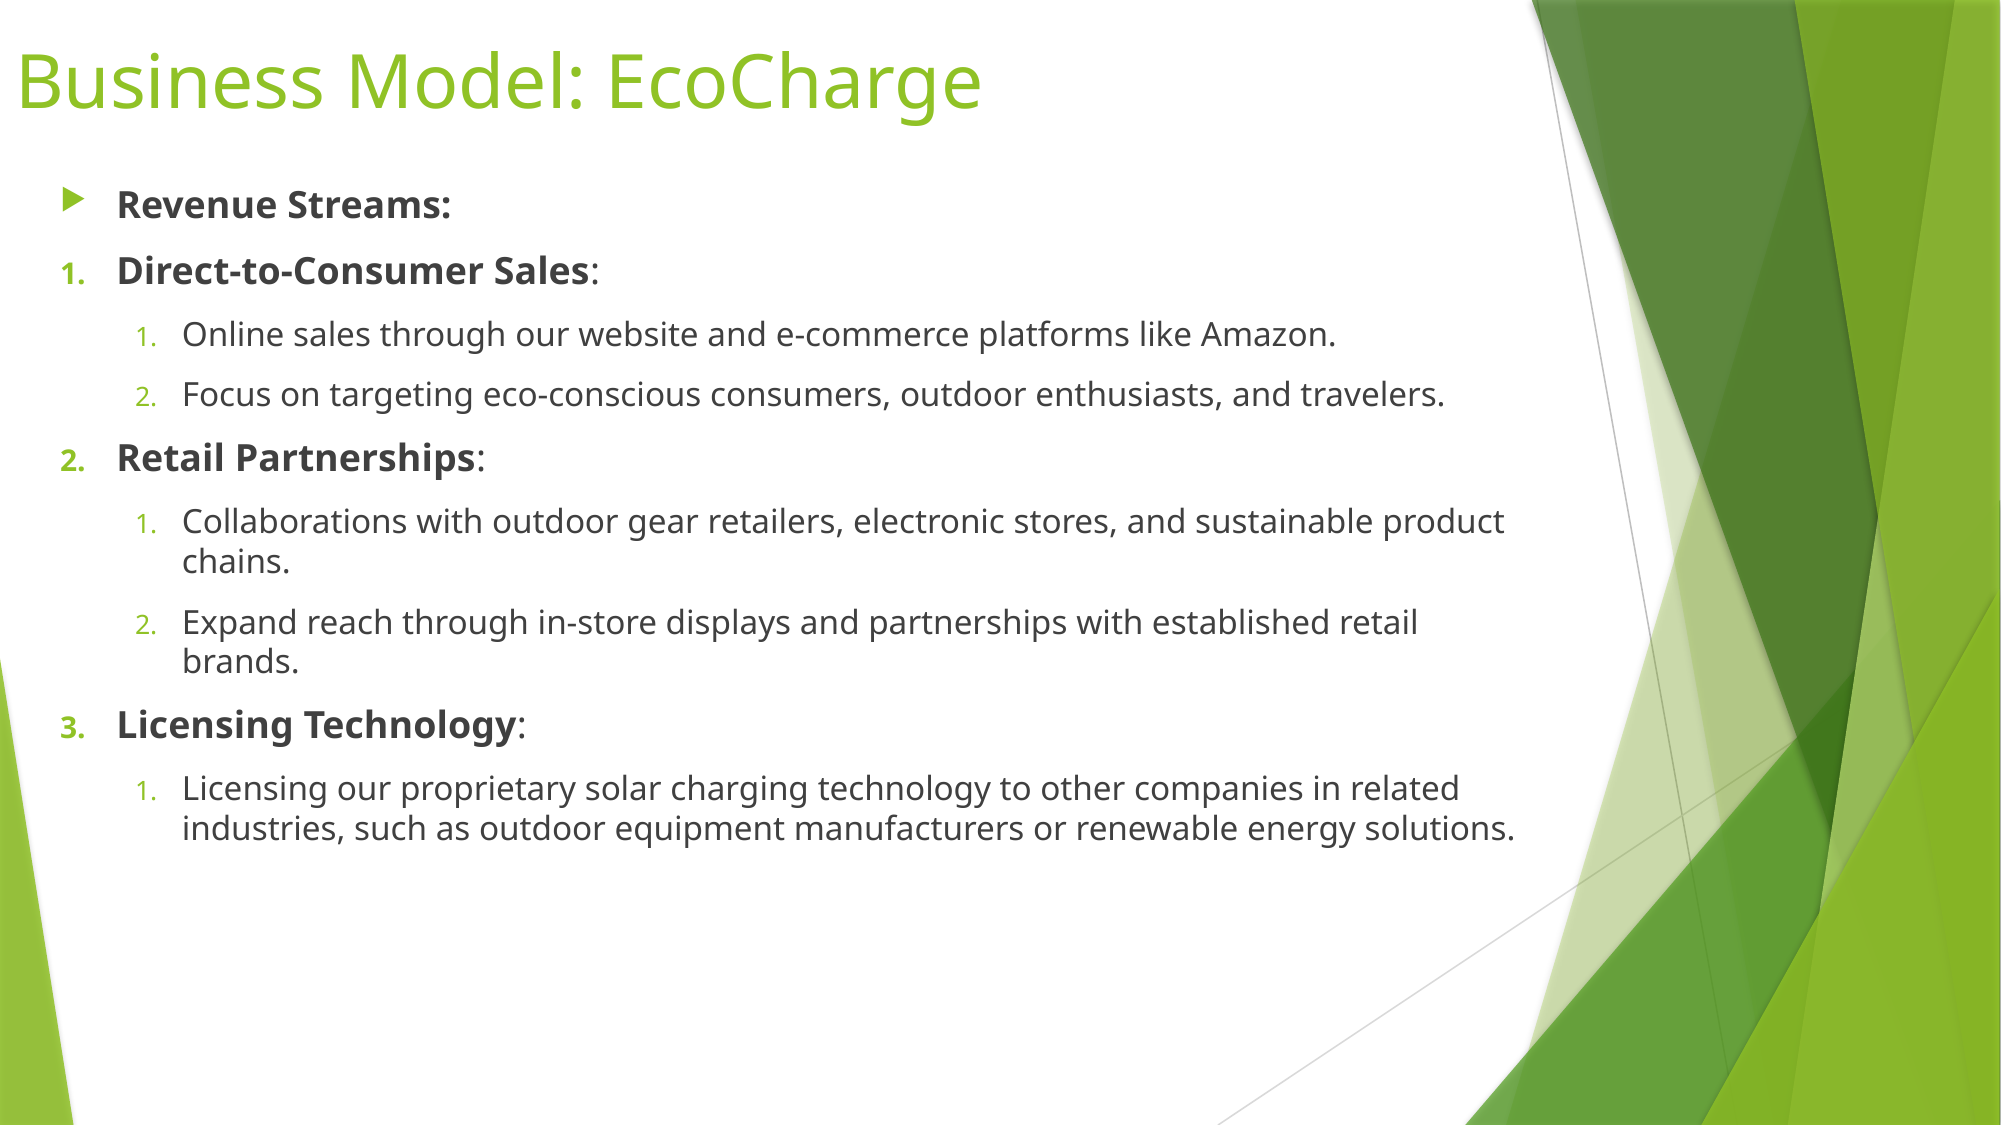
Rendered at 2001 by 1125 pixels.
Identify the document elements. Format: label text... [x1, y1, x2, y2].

title Business Model: EcoCharge [0, 25, 1104, 134]
list Revenue Streams: Direct-to-Consumer Sales: Online sales through our website and e-commerce platforms like Amazon. Focus on targeting eco-conscious consumers, outdoor enthusiasts, and travelers. Retail Partnerships: Collaborations with outdoor gear retailers, electronic stores, and sustainable product chains. Expand reach through in-store displays and partnerships with established retail brands. Licensing Technology: Licensing our proprietary solar charging technology to other companies in related industries, such as outdoor equipment manufacturers or renewable energy solutions. [45, 173, 1539, 1021]
